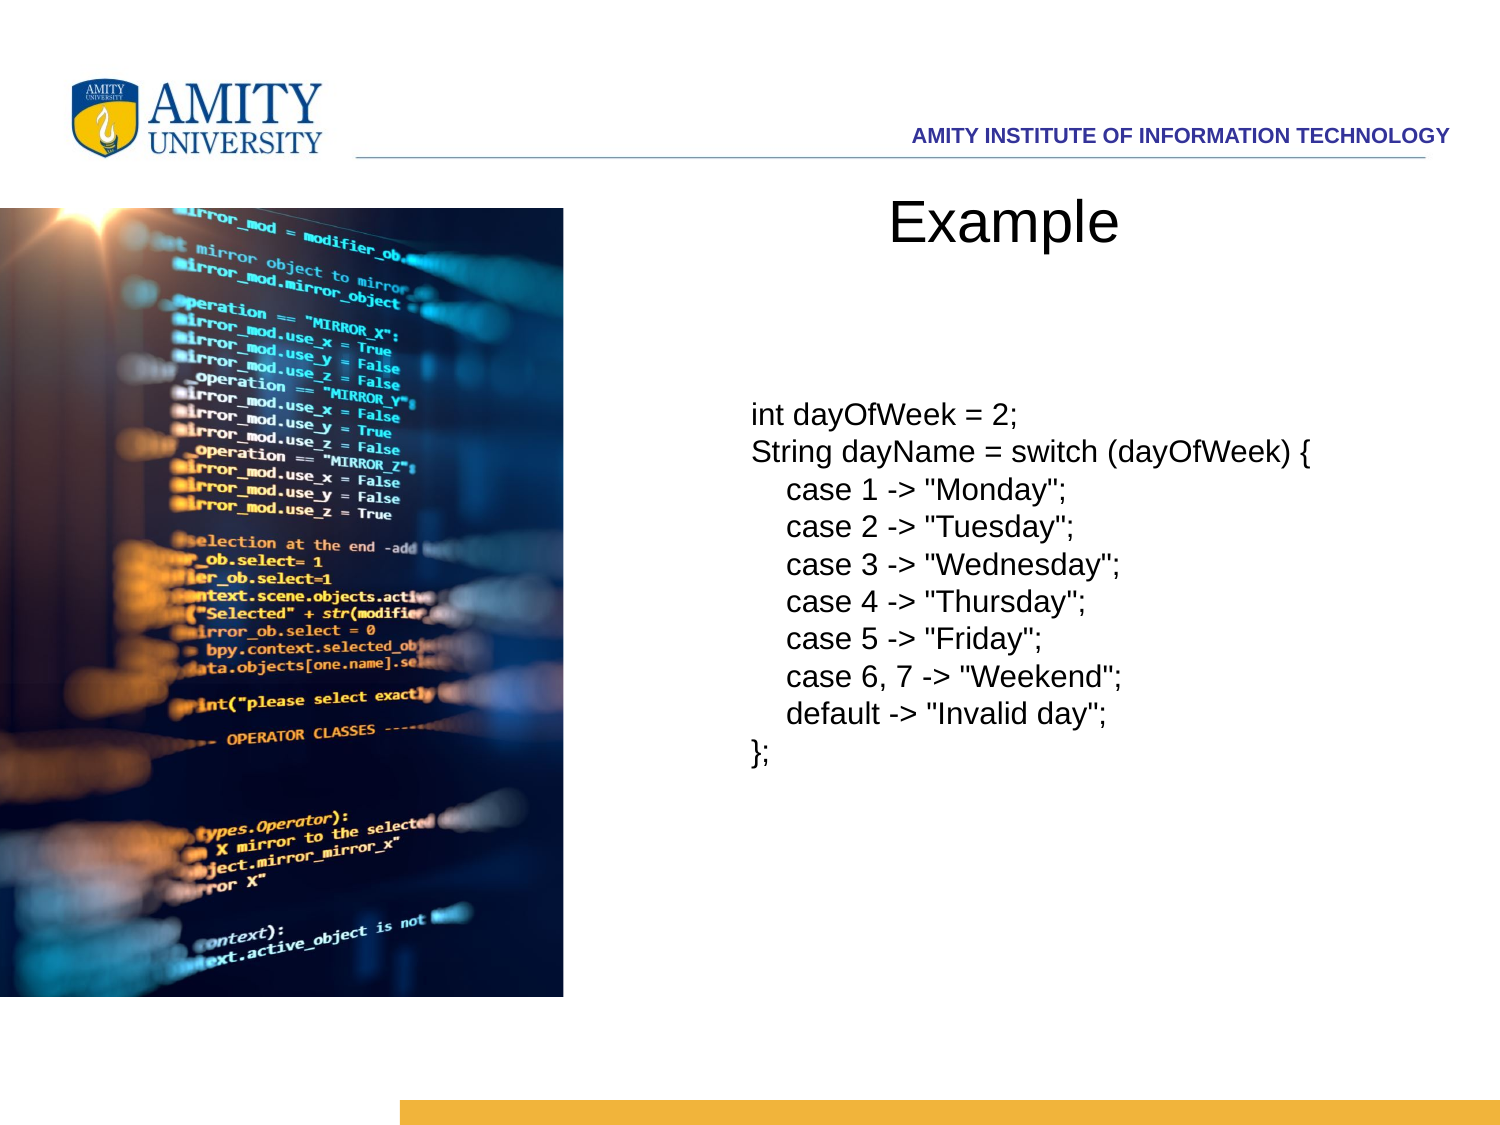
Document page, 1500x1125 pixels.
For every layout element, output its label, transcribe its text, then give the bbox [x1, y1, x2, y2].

title Example [636, 175, 1373, 263]
picture [0, 0, 1500, 188]
picture [409, 257, 419, 263]
picture [0, 208, 564, 997]
picture [389, 251, 395, 259]
text_box int dayOfWeek = 2; String dayName = switch (dayOfWeek) { case 1 -> "Monday"; case 2 -> "Tuesday"; case 3 -> "Wednesday"; case 4 -> "Thursday"; case 5 -> "Friday"; case 6, 7 -> "Weekend"; default -> "Invalid day"; }; [736, 386, 1373, 814]
